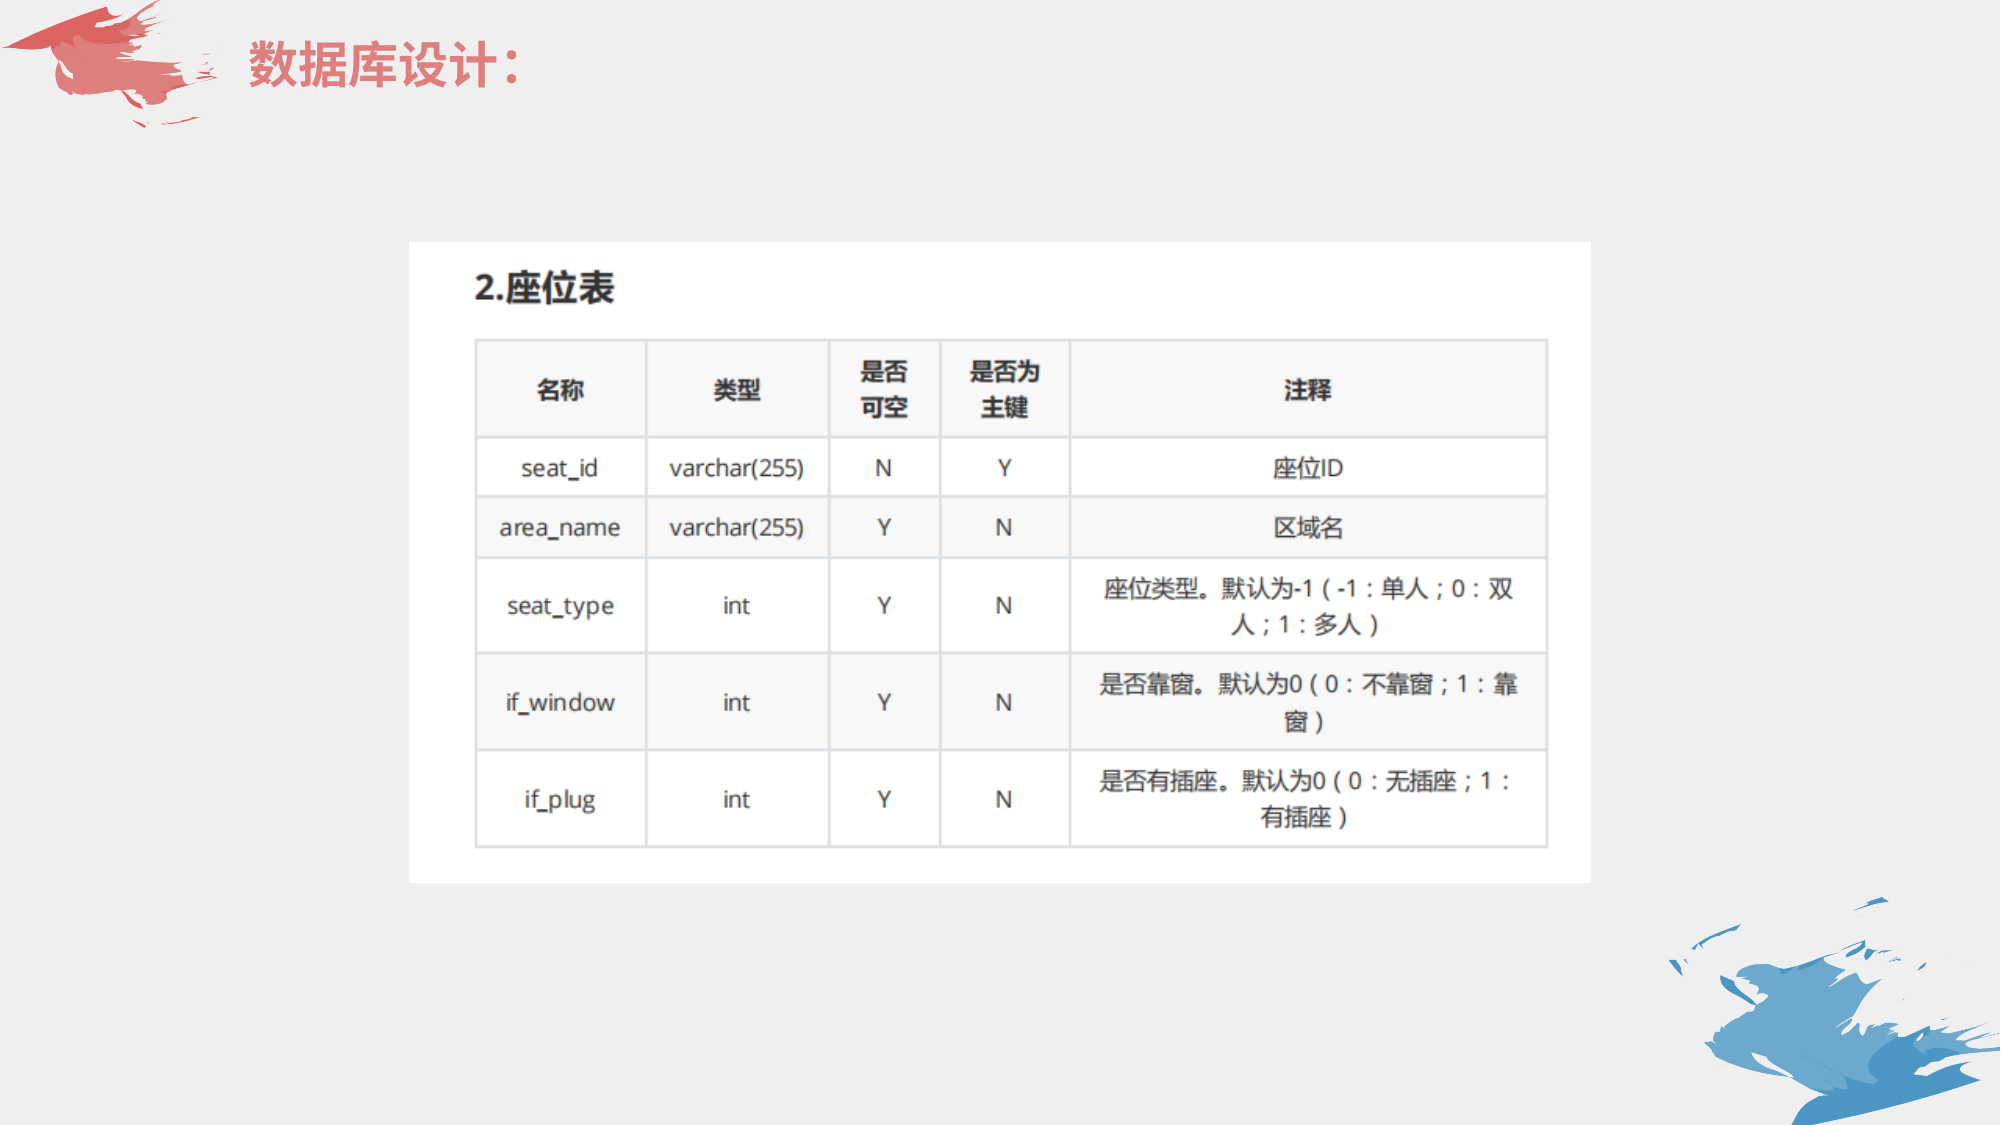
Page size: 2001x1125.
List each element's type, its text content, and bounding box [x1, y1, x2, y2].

picture [409, 242, 1591, 883]
picture [0, 0, 224, 128]
picture [1668, 897, 2000, 1125]
text_box 数据库设计： [234, 25, 564, 101]
